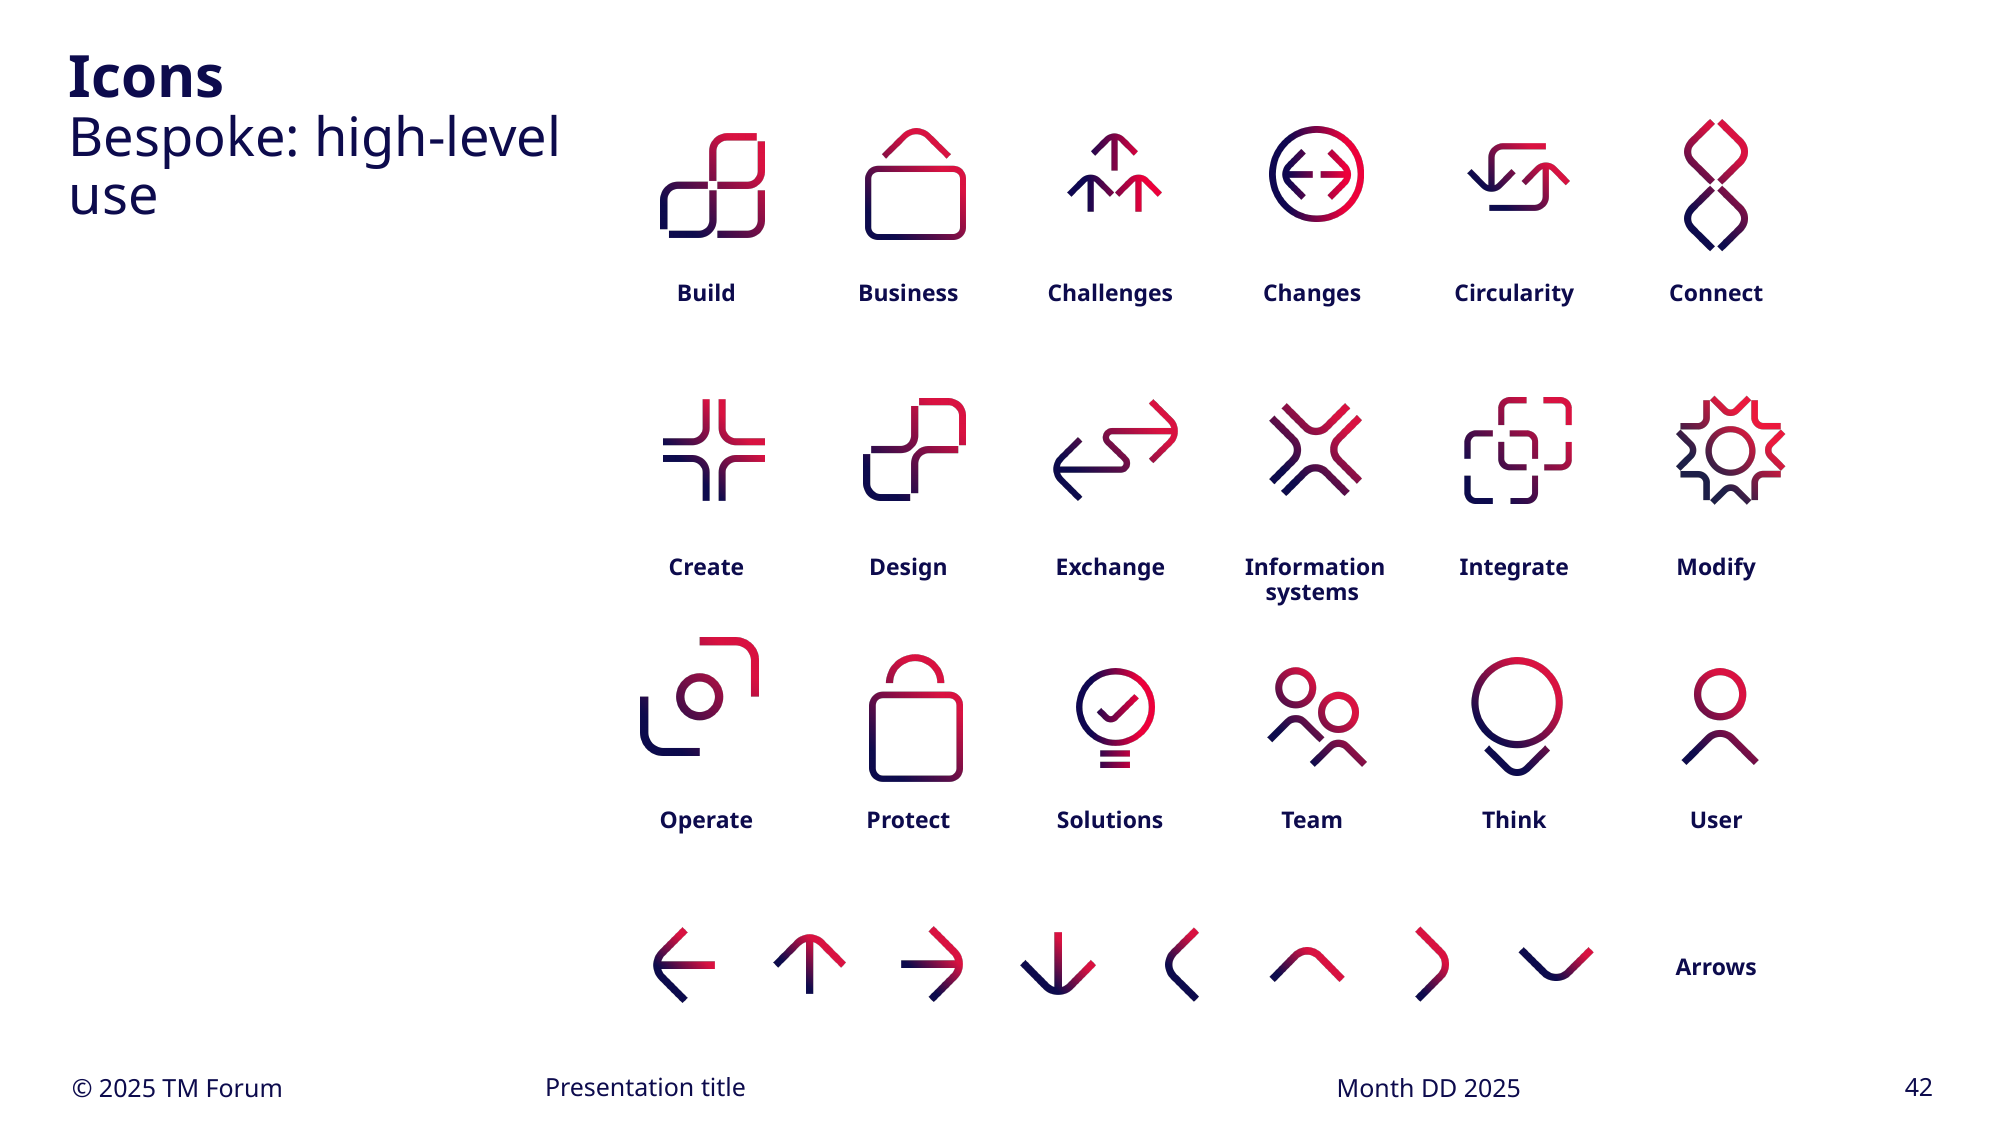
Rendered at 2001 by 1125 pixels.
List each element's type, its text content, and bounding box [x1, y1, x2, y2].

picture [1067, 133, 1162, 212]
list Solutions [1024, 808, 1202, 867]
list Information systems [1226, 555, 1404, 614]
picture [1681, 668, 1759, 765]
list Modify [1630, 555, 1808, 614]
list Team [1226, 808, 1404, 867]
picture [1464, 397, 1572, 504]
list Integrate [1428, 555, 1606, 614]
picture [660, 133, 765, 238]
picture [640, 637, 759, 756]
list Changes [1226, 280, 1404, 340]
picture [1269, 403, 1362, 496]
picture [1467, 143, 1570, 211]
picture [1269, 126, 1364, 222]
picture [865, 128, 966, 241]
list Challenges [1024, 280, 1202, 340]
list Design [822, 555, 1000, 614]
picture [1020, 932, 1096, 995]
picture [863, 398, 966, 501]
list Build [620, 280, 798, 340]
picture [1269, 947, 1345, 982]
picture [663, 399, 765, 501]
list Icons Bespoke: high-level use [68, 46, 608, 238]
list Circularity [1428, 280, 1606, 340]
picture [1684, 118, 1748, 252]
picture [1518, 946, 1594, 981]
slide_number 42 [1807, 1071, 1934, 1103]
picture [653, 927, 715, 1003]
list Operate [620, 808, 798, 867]
list Create [620, 555, 798, 614]
picture [1266, 667, 1367, 767]
list Exchange [1024, 555, 1202, 614]
list Protect [822, 808, 1000, 867]
picture [1053, 399, 1178, 502]
picture [1165, 927, 1199, 1003]
list User [1630, 808, 1808, 867]
picture [1414, 926, 1449, 1002]
list Connect [1630, 280, 1808, 340]
slide_number Month DD 2025 [1336, 1072, 1730, 1104]
list Arrows [1630, 955, 1808, 1014]
picture [869, 654, 963, 782]
footer Presentation title [545, 1071, 1270, 1112]
list Business [822, 280, 1000, 340]
picture [1076, 668, 1155, 768]
list Think [1428, 808, 1606, 867]
picture [773, 934, 846, 994]
picture [1666, 373, 1801, 521]
picture [1471, 657, 1563, 776]
picture [901, 926, 963, 1002]
